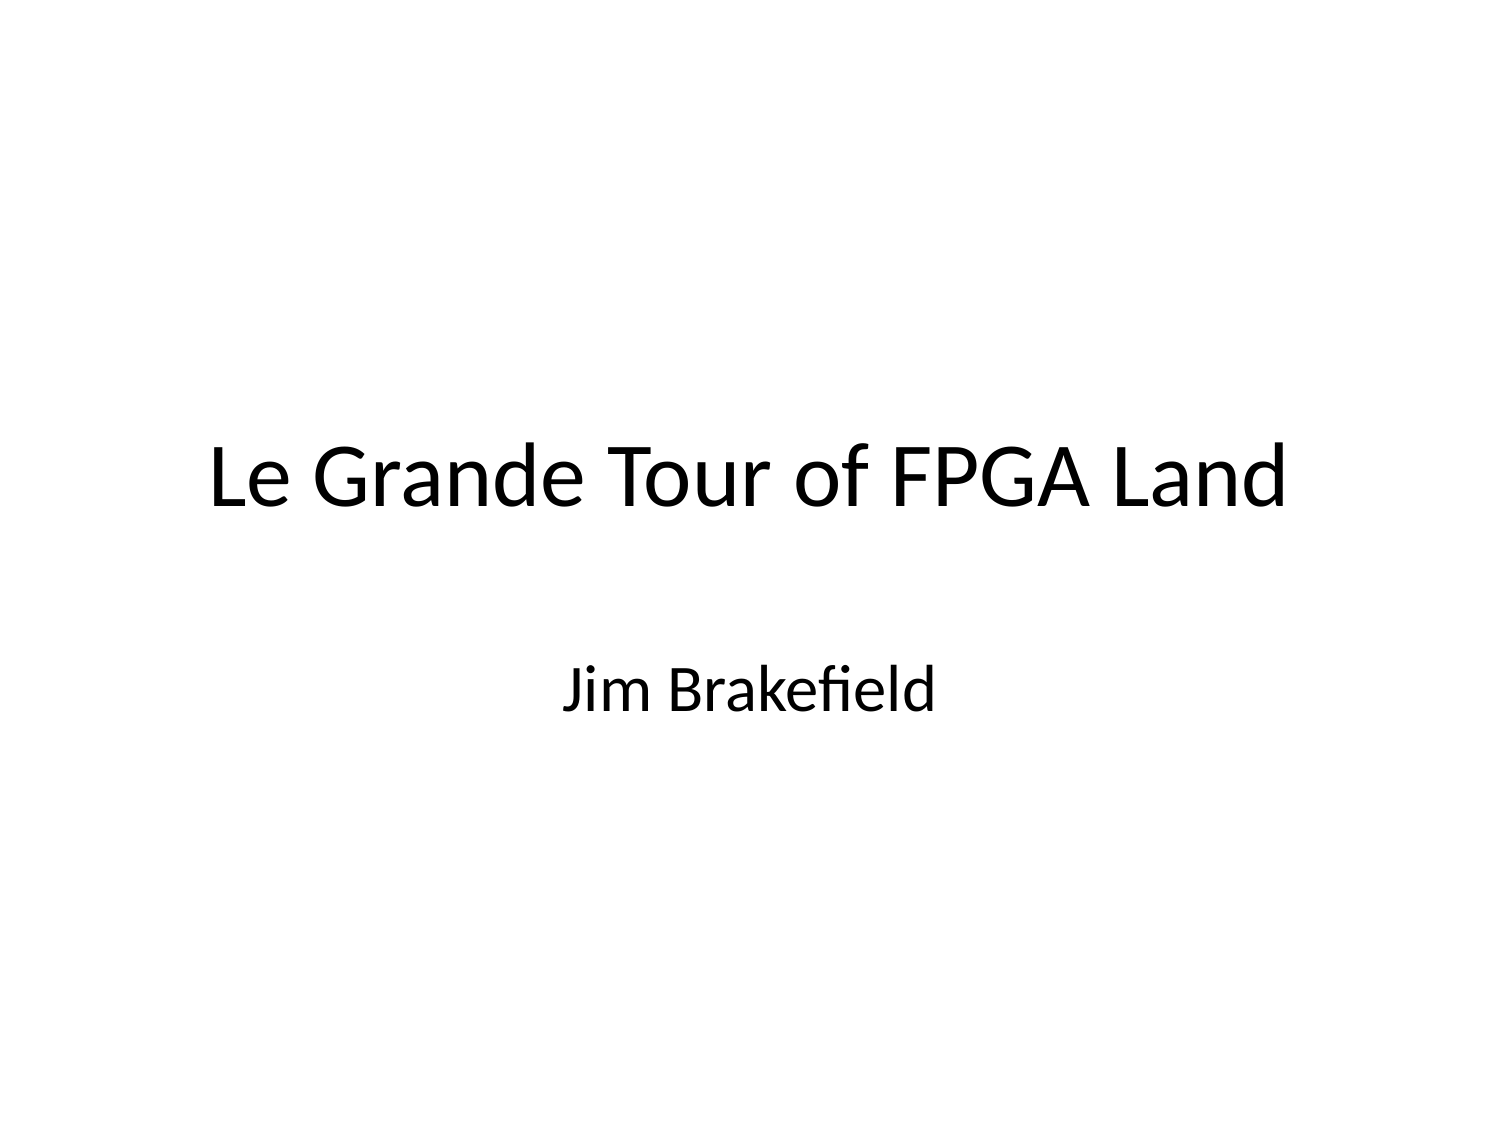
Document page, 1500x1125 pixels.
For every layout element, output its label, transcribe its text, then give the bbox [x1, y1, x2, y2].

title Le Grande Tour of FPGA Land [112, 349, 1388, 591]
subtitle Jim Brakefield [225, 637, 1275, 925]
